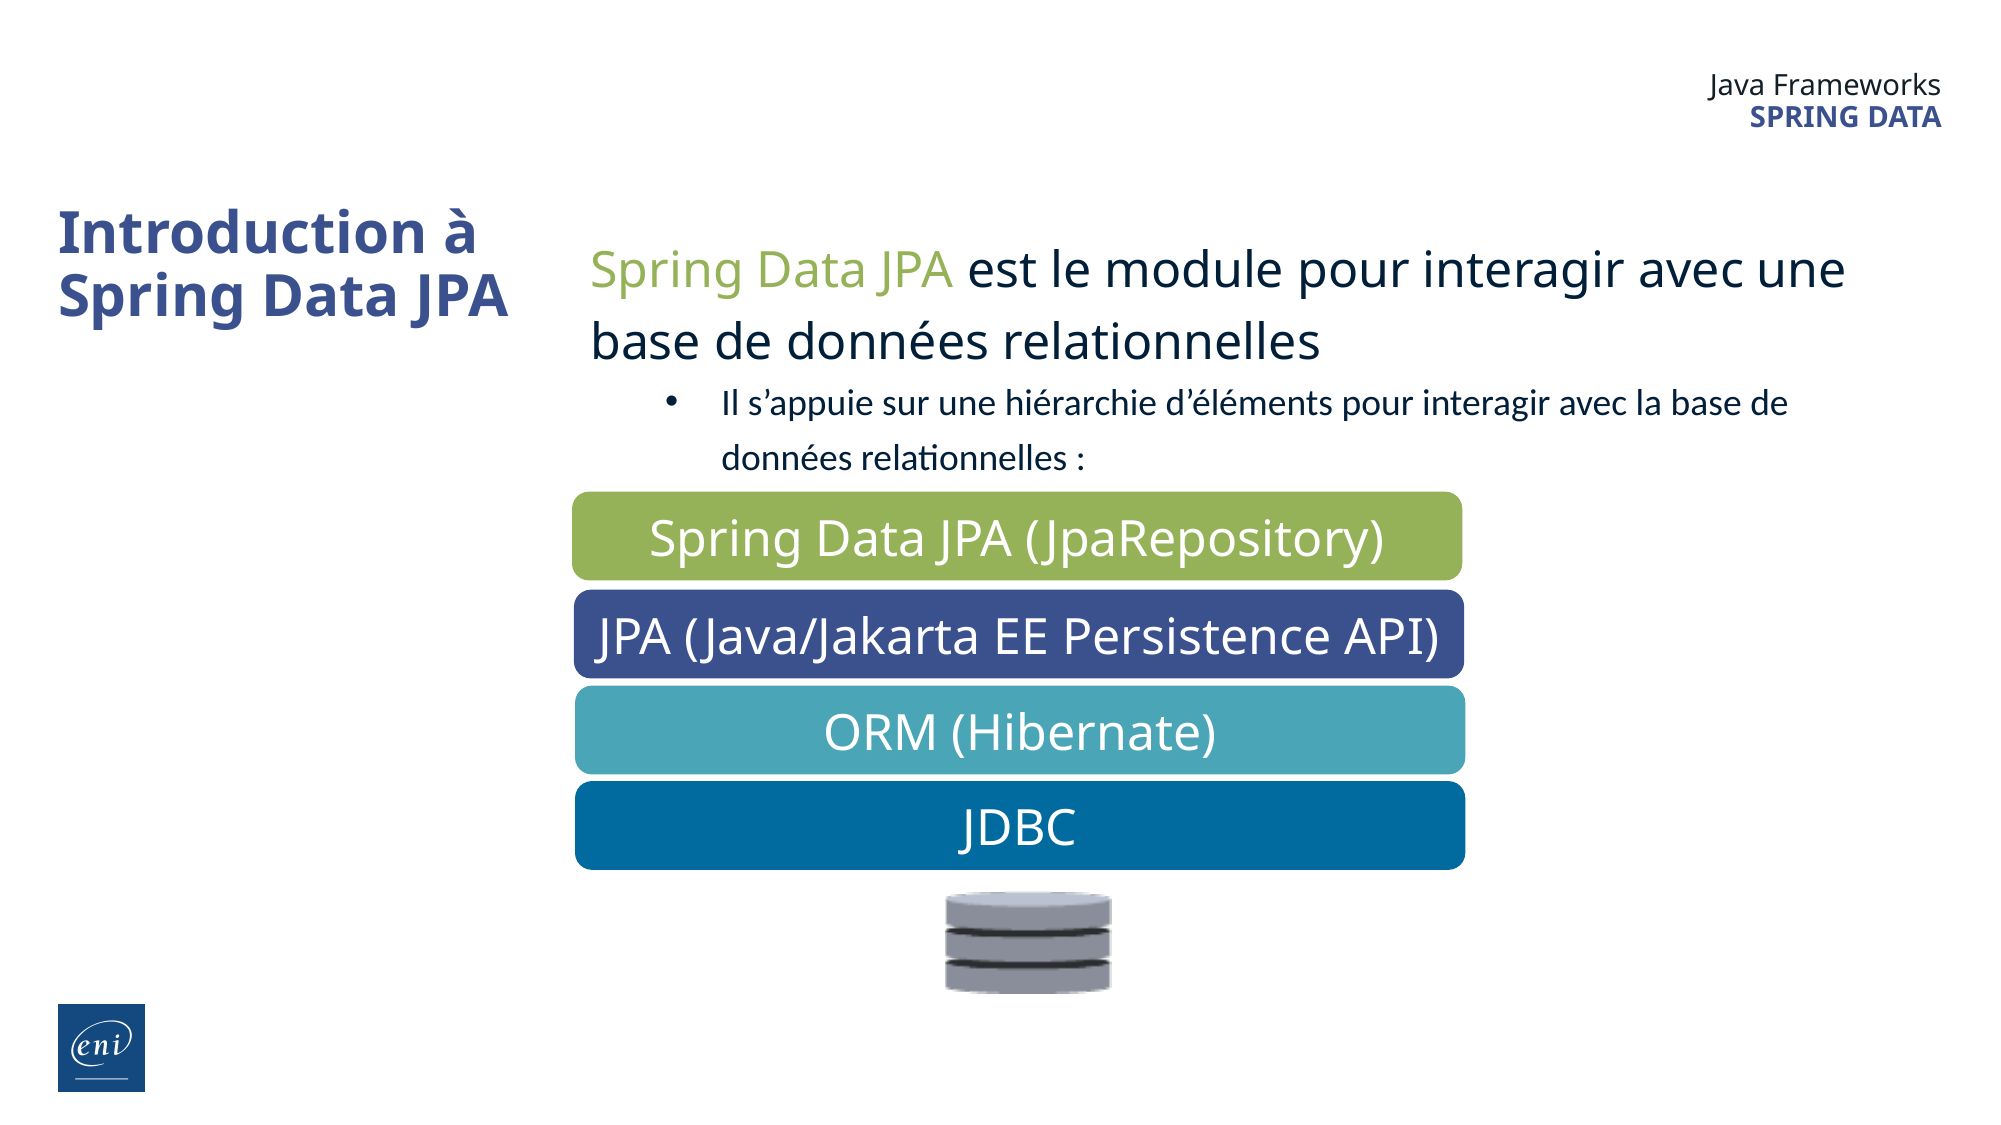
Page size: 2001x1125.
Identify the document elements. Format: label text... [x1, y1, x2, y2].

picture [945, 891, 1112, 994]
text_box ORM (Hibernate) [577, 687, 1464, 773]
text_box Introduction à Spring Data JPA [58, 203, 526, 929]
text_box JPA (Java/Jakarta EE Persistence API) [575, 591, 1463, 677]
text_box Spring Data JPA (JpaRepository) [574, 493, 1461, 579]
picture [58, 1004, 145, 1092]
text_box Spring Data JPA est le module pour interagir avec une base de données relationnelles Il s’appuie sur une hiérarchie d’éléments pour interagir avec la base de données relationnelles : [575, 217, 1942, 485]
text_box JDBC [577, 783, 1464, 868]
text_box Java Frameworks Spring data [627, 70, 1942, 160]
